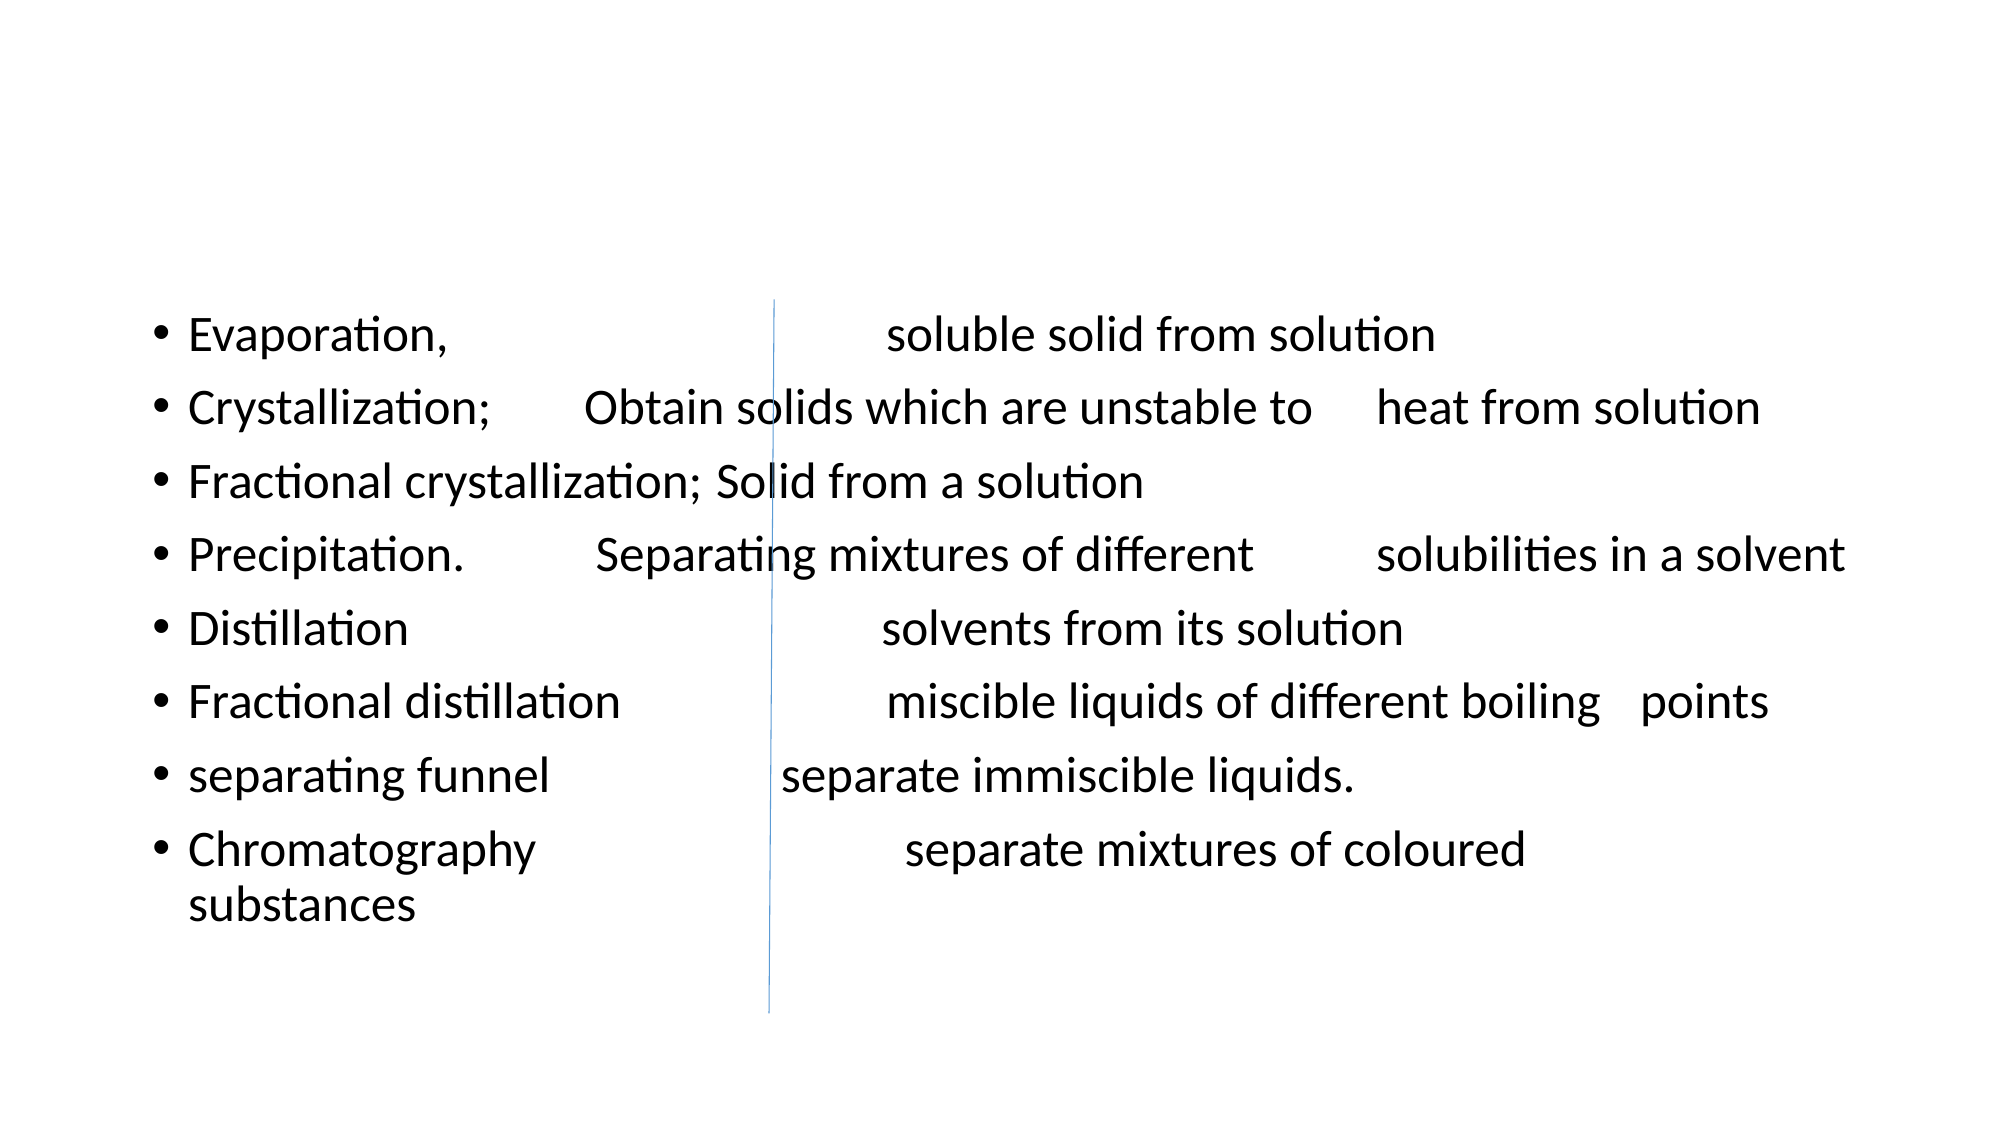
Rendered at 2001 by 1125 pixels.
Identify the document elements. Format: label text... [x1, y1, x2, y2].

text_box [768, 299, 775, 1014]
list Evaporation, soluble solid from solution Crystallization; Obtain solids which are unstable to heat from solution Fractional crystallization; Solid from a solution Precipitation. Separating mixtures of different solubilities in a solvent Distillation solvents from its solution Fractional distillation miscible liquids of different boiling points separating funnel separate immiscible liquids. Chromatography separate mixtures of coloured substances [137, 299, 768, 1014]
list Evaporation, soluble solid from solution Crystallization; Obtain solids which are unstable to heat from solution Fractional crystallization; Solid from a solution Precipitation. Separating mixtures of different solubilities in a solvent Distillation solvents from its solution Fractional distillation miscible liquids of different boiling points separating funnel separate immiscible liquids. Chromatography separate mixtures of coloured substances [775, 299, 1863, 1014]
